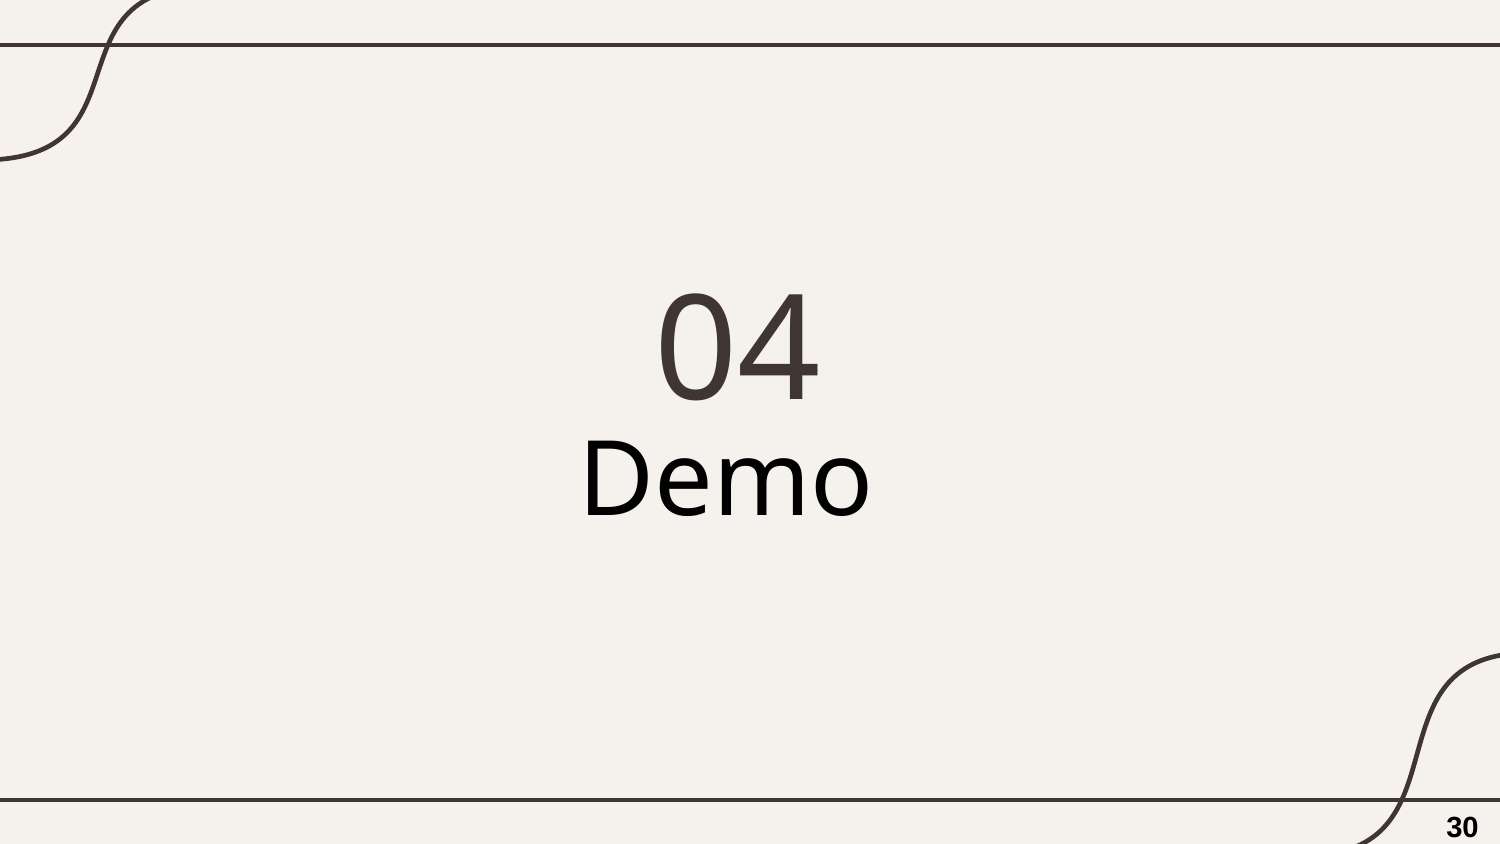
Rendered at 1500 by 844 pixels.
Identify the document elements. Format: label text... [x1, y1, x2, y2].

title 04 [639, 238, 861, 399]
text_box 30 [1377, 771, 1500, 844]
title Demo [563, 396, 937, 531]
